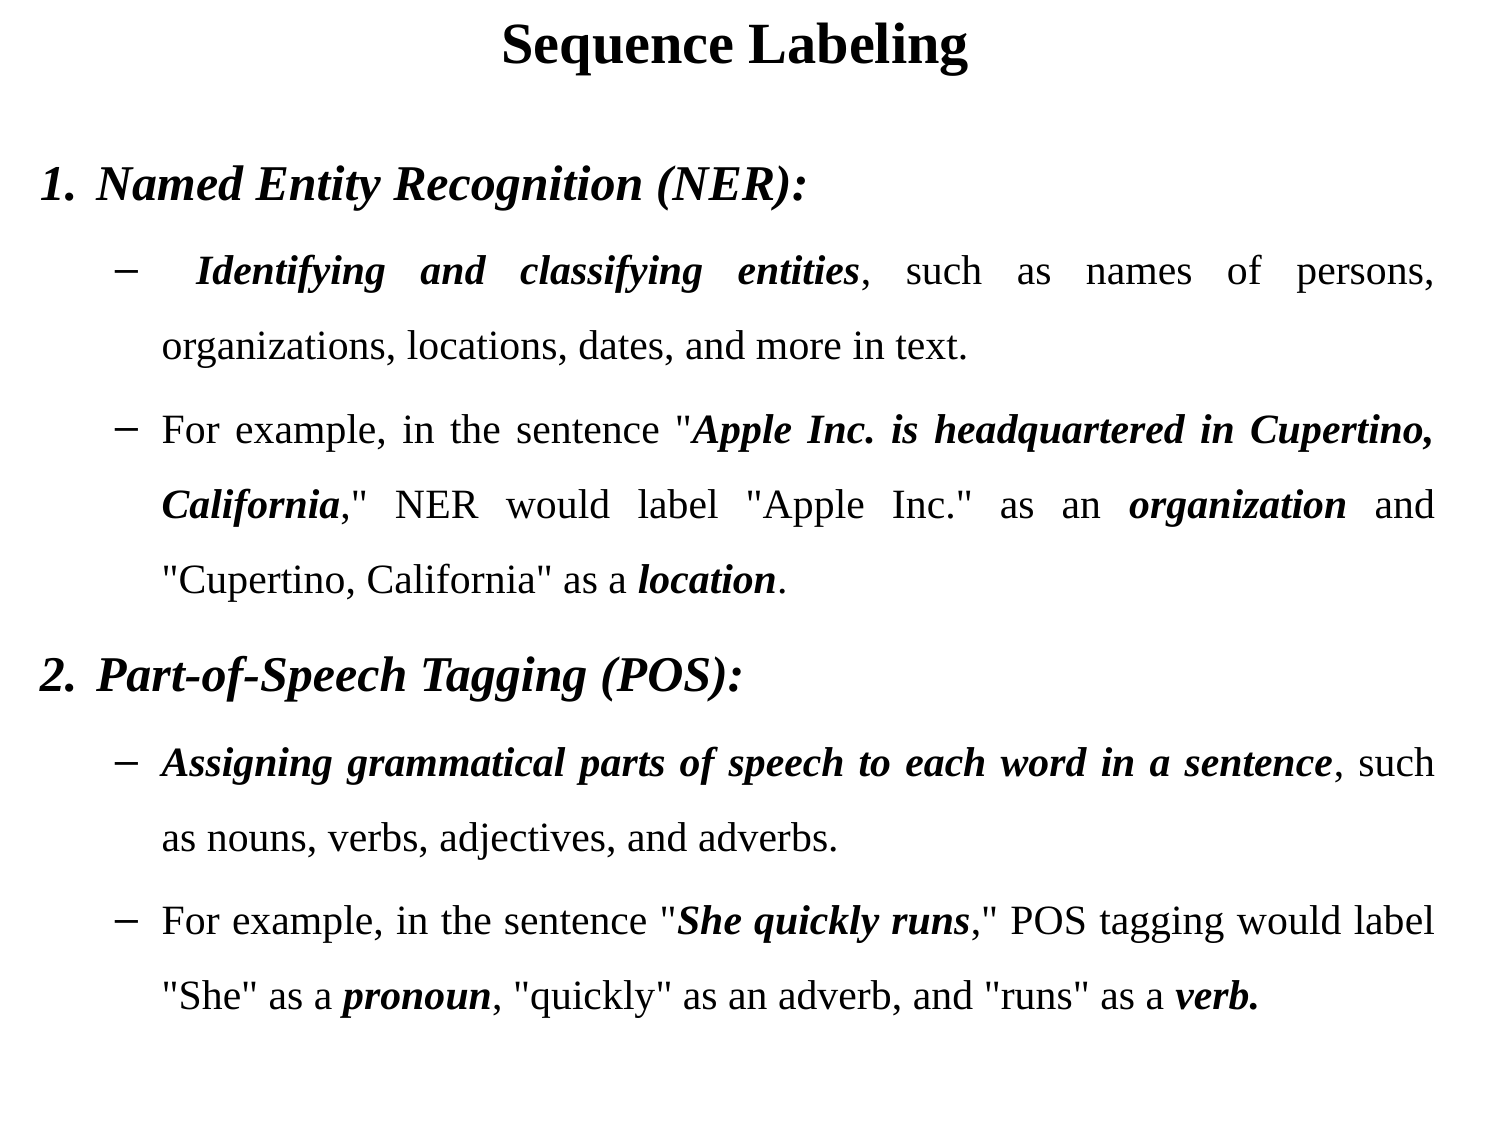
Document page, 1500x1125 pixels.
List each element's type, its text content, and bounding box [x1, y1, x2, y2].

title Sequence Labeling [74, 0, 1426, 87]
list Named Entity Recognition (NER): Identifying and classifying entities, such as names of persons, organizations, locations, dates, and more in text. For example, in the sentence "Apple Inc. is headquartered in Cupertino, California," NER would label "Apple Inc." as an organization and "Cupertino, California" as a location. Part-of-Speech Tagging (POS): Assigning grammatical parts of speech to each word in a sentence, such as nouns, verbs, adjectives, and adverbs. For example, in the sentence "She quickly runs," POS tagging would label "She" as a pronoun, "quickly" as an adverb, and "runs" as a verb. [24, 112, 1451, 1086]
